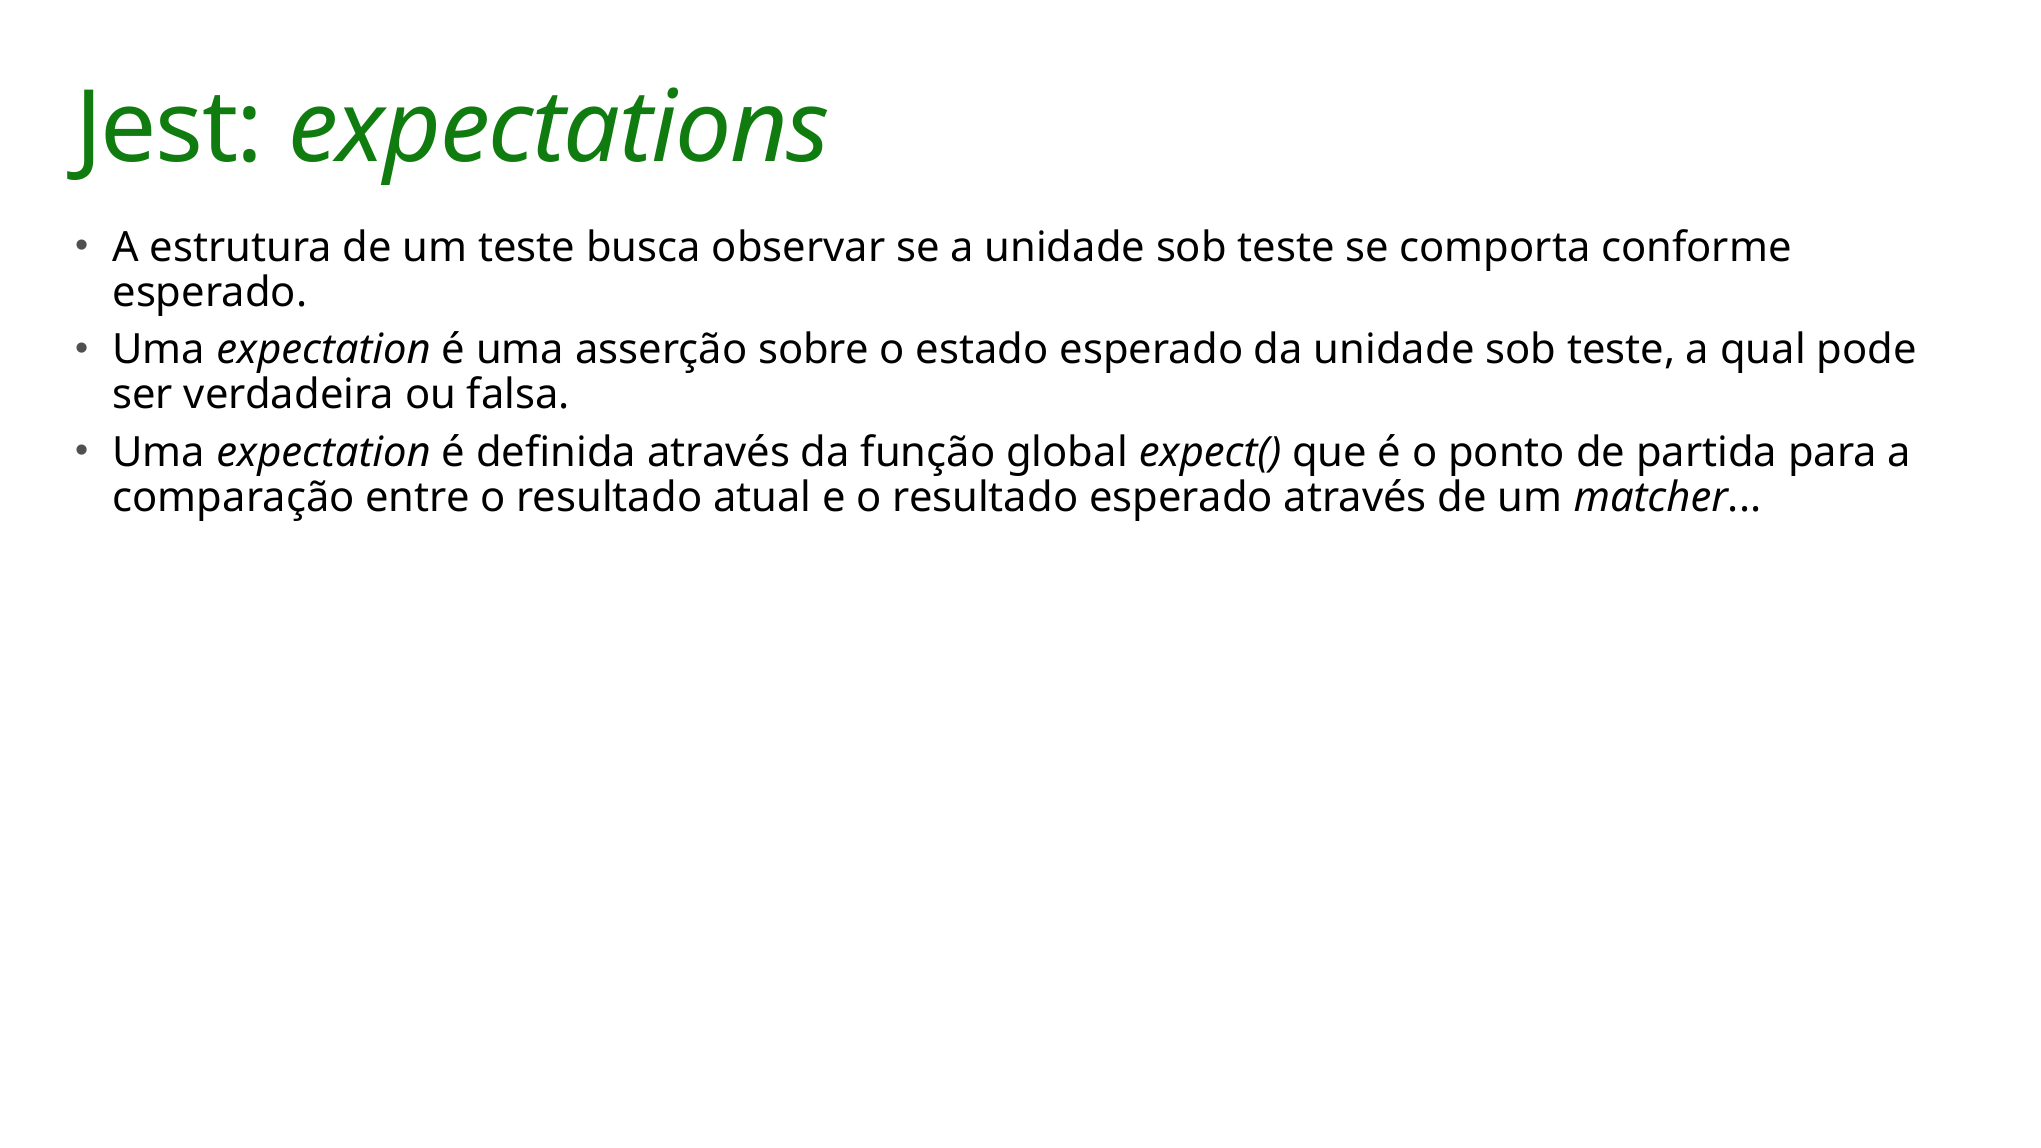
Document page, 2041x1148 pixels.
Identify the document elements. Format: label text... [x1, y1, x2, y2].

title Jest: expectations [60, 60, 1980, 210]
list A estrutura de um teste busca observar se a unidade sob teste se comporta conforme esperado. Uma expectation é uma asserção sobre o estado esperado da unidade sob teste, a qual pode ser verdadeira ou falsa. Uma expectation é definida através da função global expect() que é o ponto de partida para a comparação entre o resultado atual e o resultado esperado através de um matcher... [60, 210, 1980, 1024]
